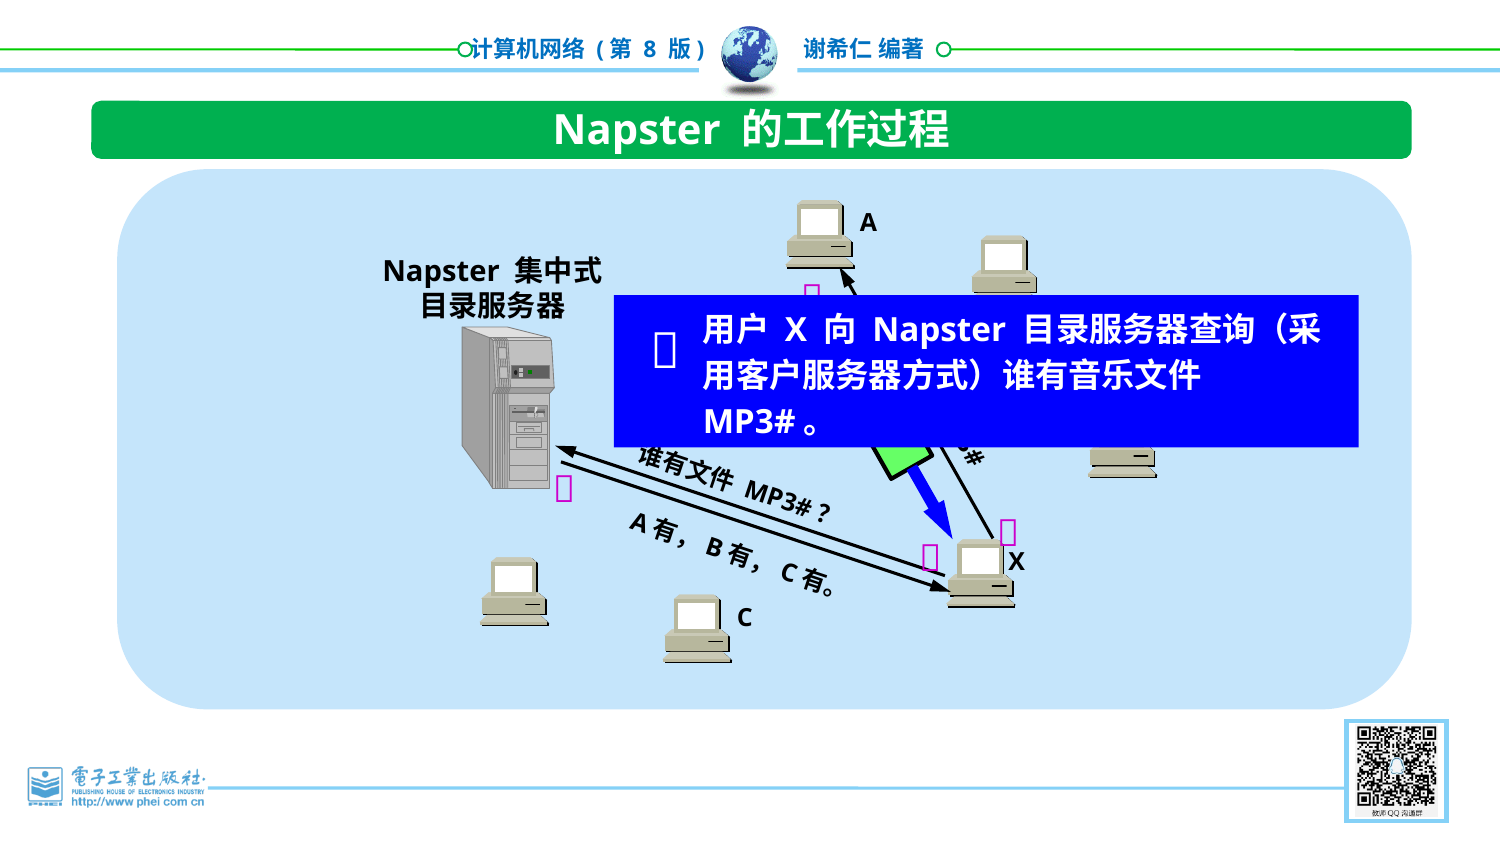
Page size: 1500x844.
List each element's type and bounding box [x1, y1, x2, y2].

picture [945, 538, 1017, 609]
picture [23, 764, 208, 809]
text_box [115, 167, 1414, 712]
text_box [91, 95, 1412, 161]
picture [719, 24, 779, 95]
picture [478, 556, 551, 627]
picture [1355, 724, 1438, 817]
picture [969, 234, 1041, 294]
picture [784, 199, 857, 270]
picture [661, 593, 734, 664]
picture [1087, 408, 1159, 479]
